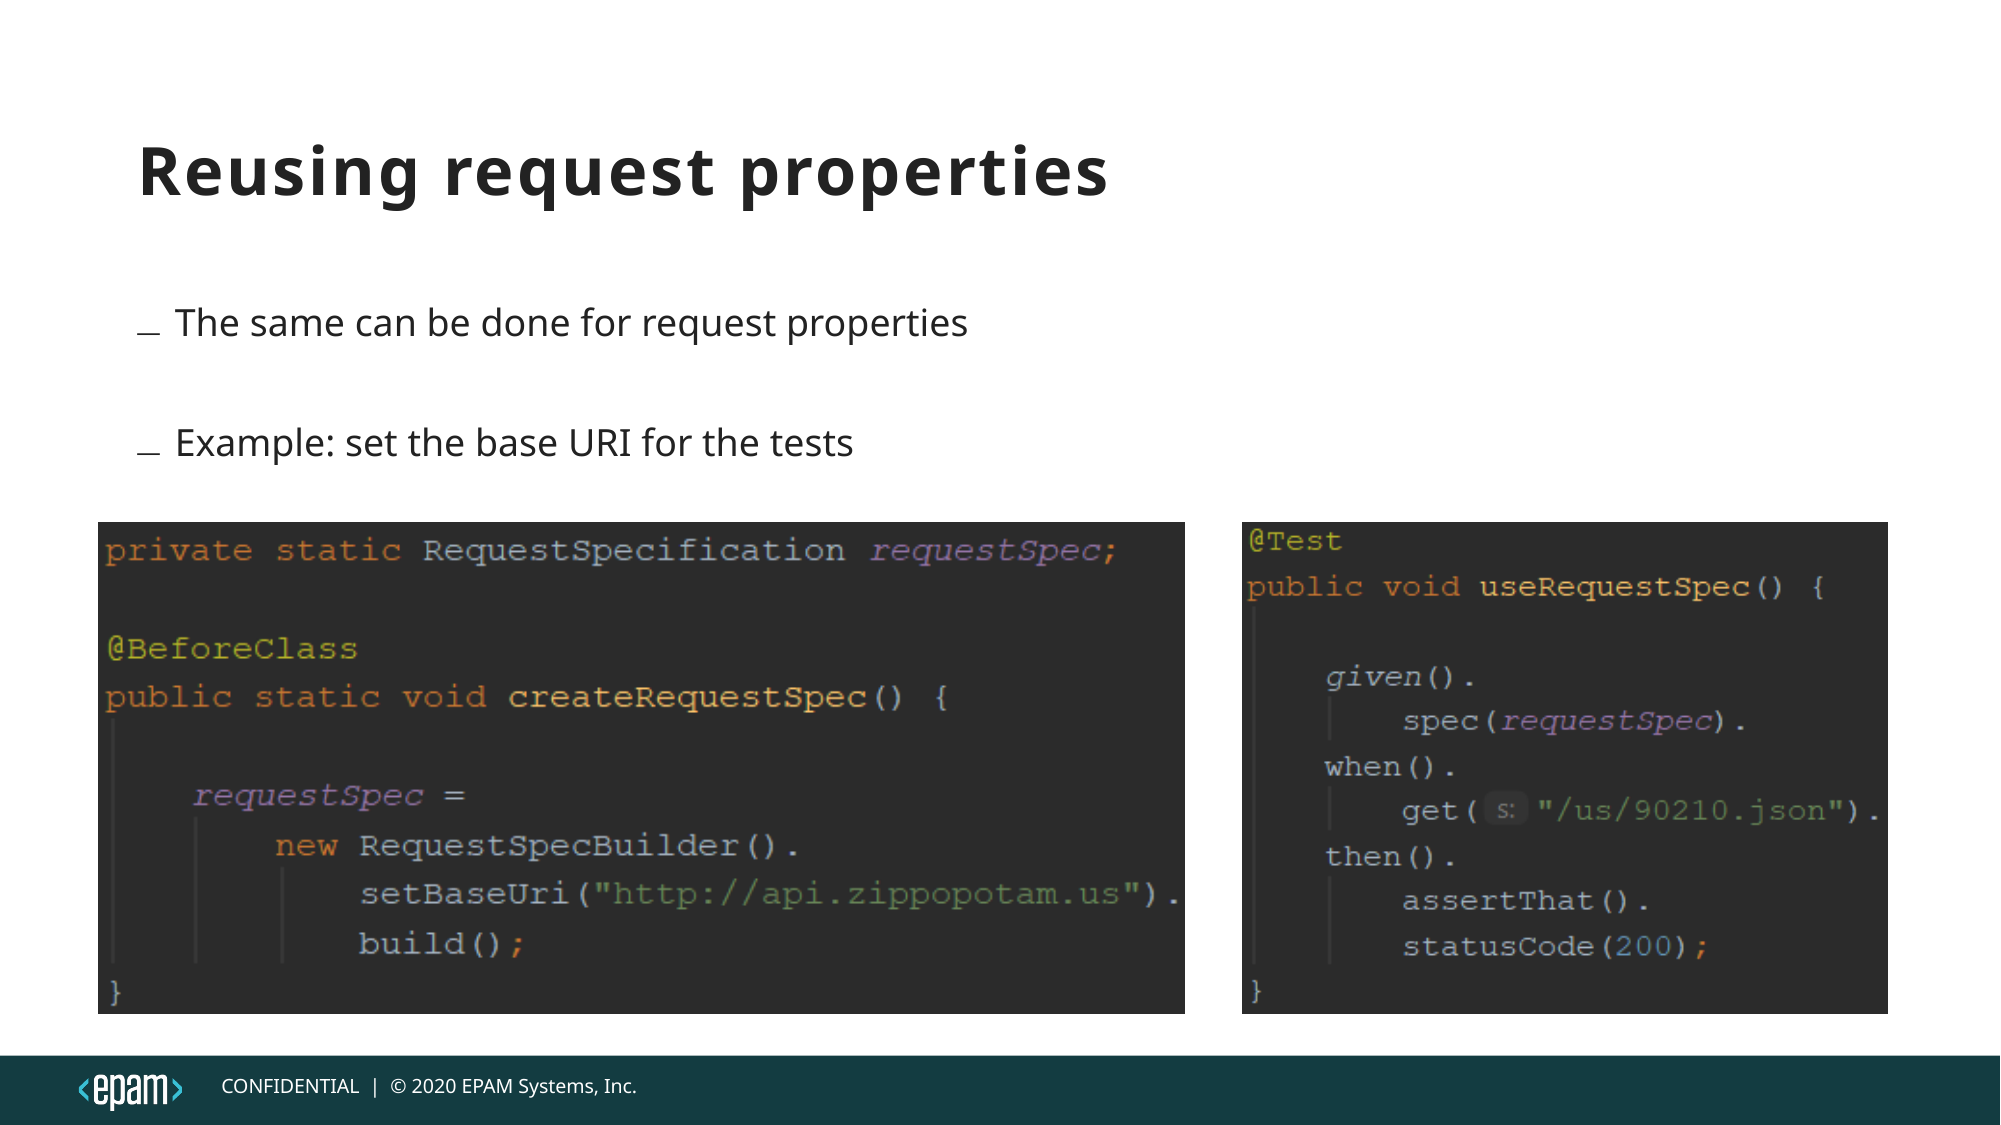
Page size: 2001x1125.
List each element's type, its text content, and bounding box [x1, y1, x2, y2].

picture [98, 522, 1185, 1014]
title Reusing request properties [137, 59, 1902, 278]
list The same can be done for request properties Example: set the base URI for the tests [137, 299, 1946, 1014]
picture [1242, 522, 1888, 1014]
